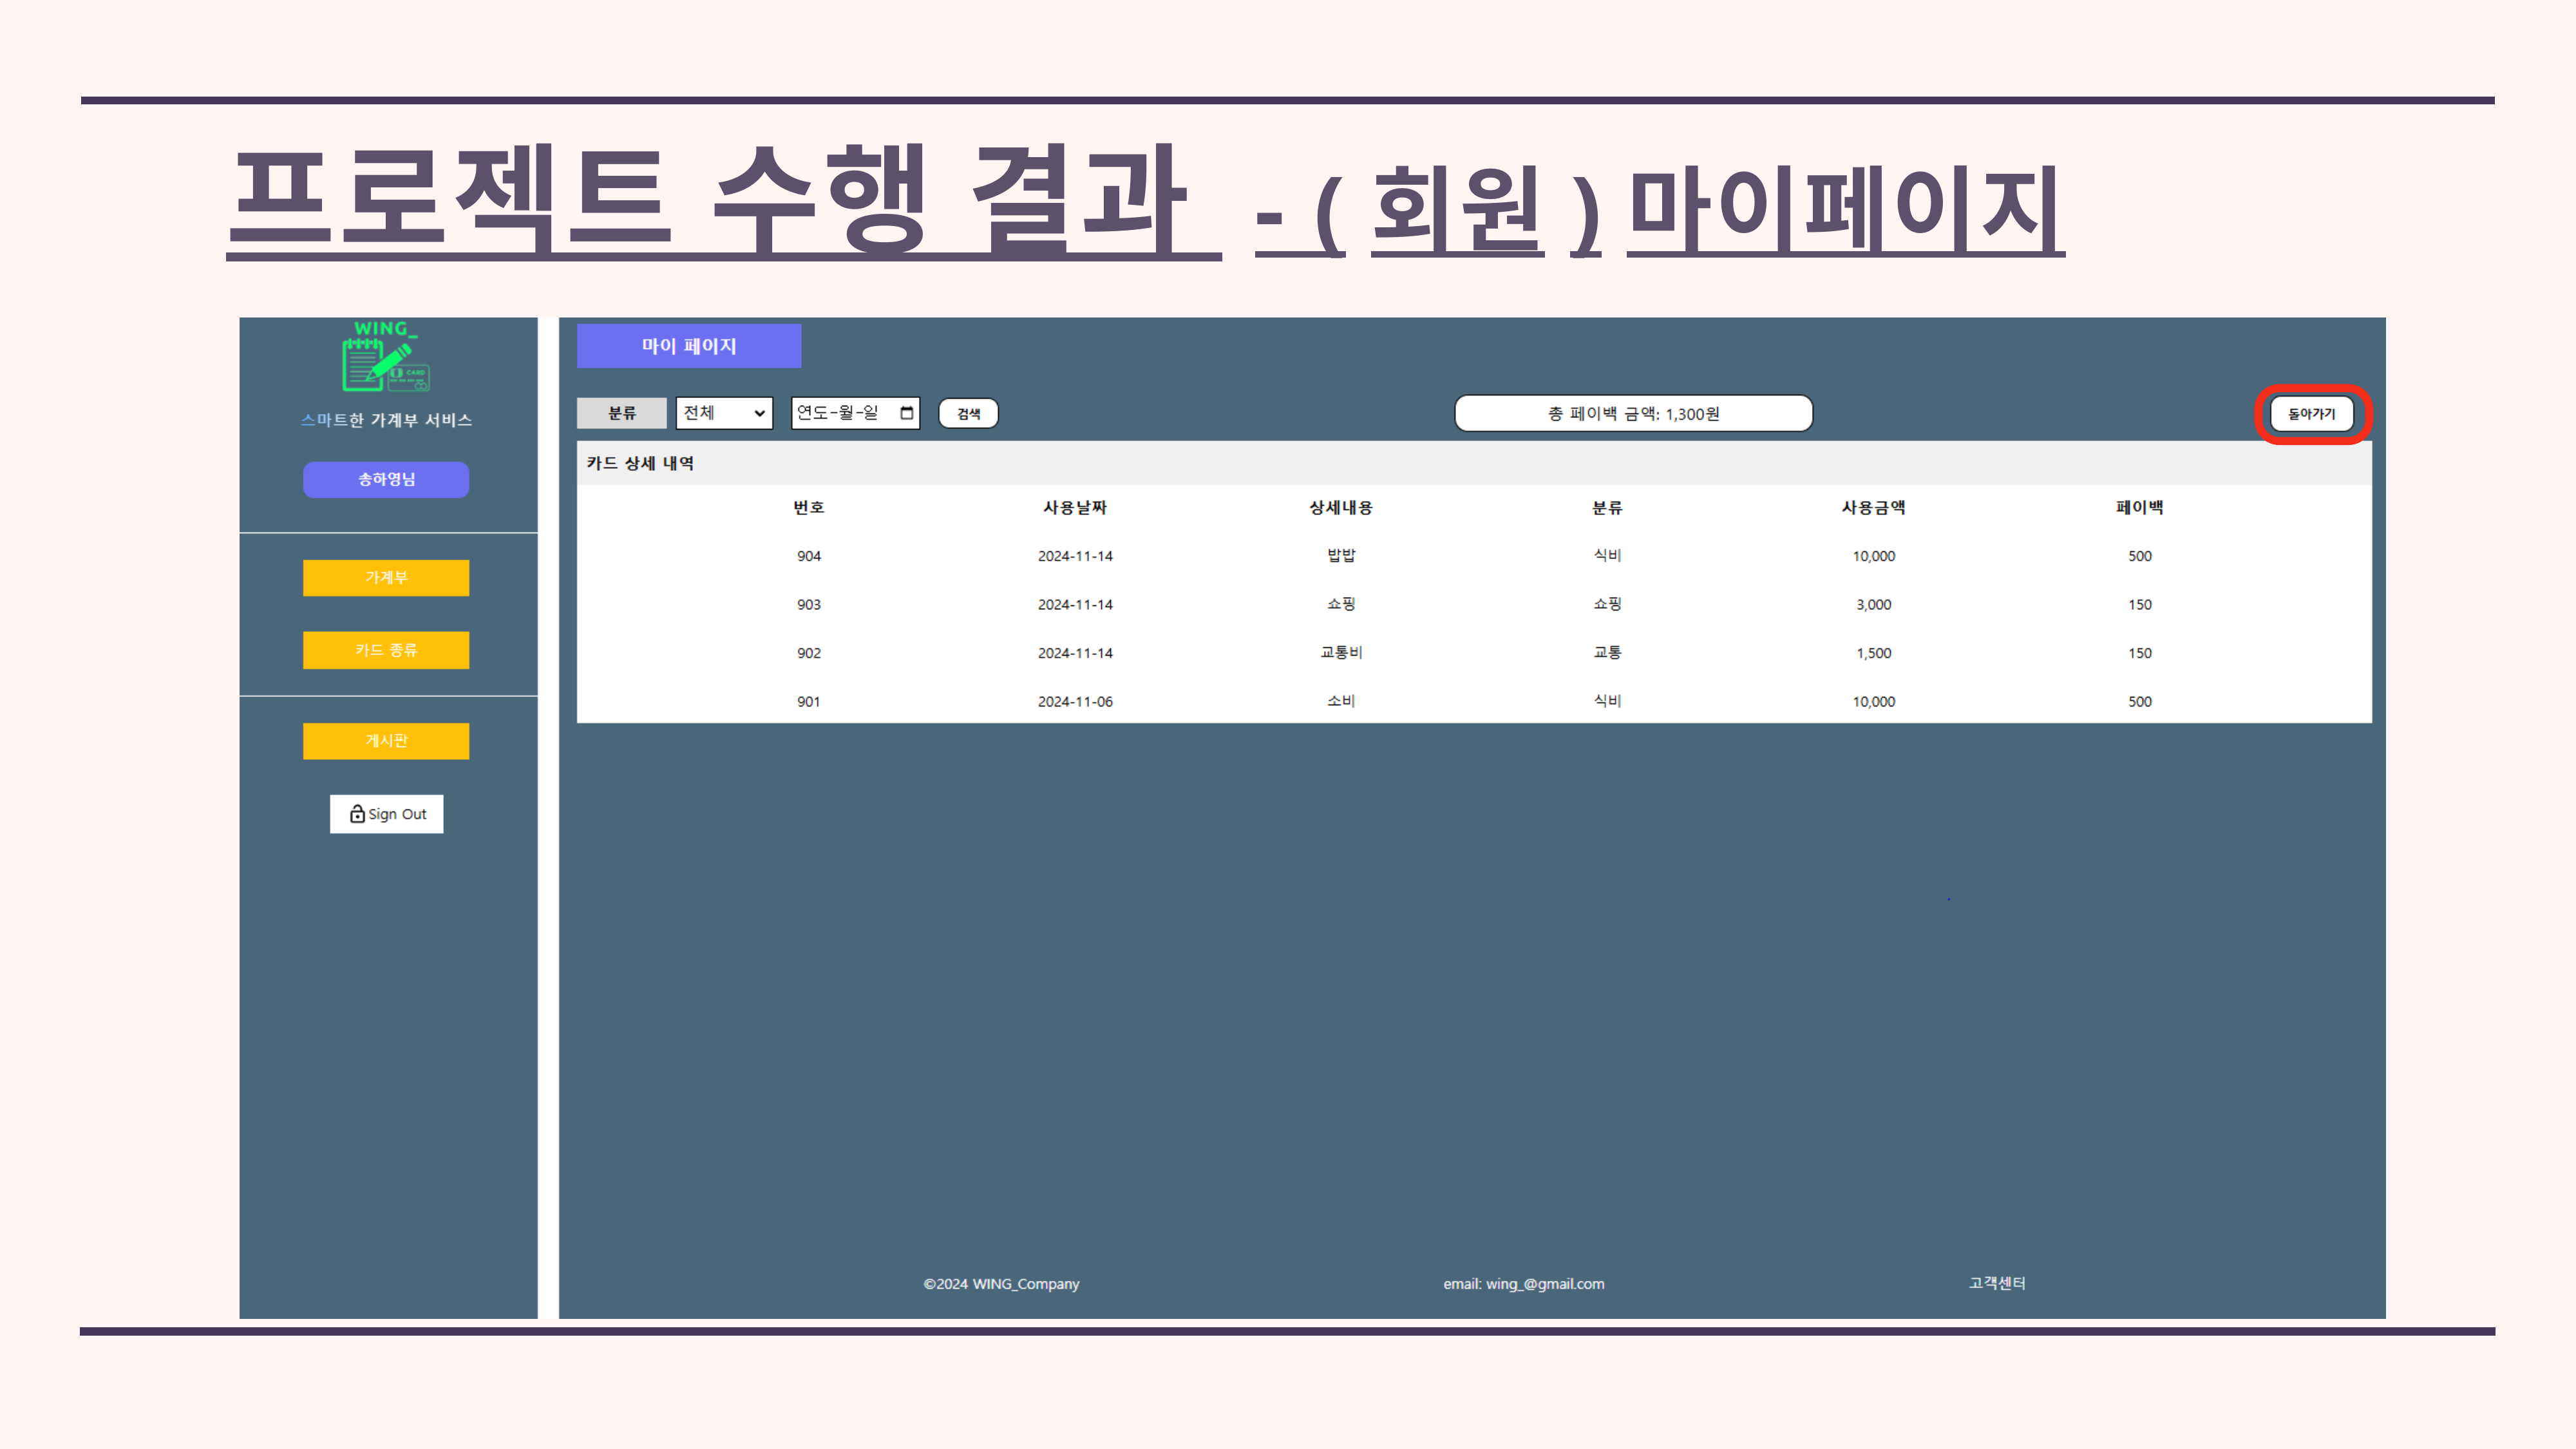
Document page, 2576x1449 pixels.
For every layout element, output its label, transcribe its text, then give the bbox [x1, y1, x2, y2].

picture [240, 317, 2386, 1320]
title 프로젝트 수행 결과 - (회원)마이페이지 [220, 135, 2356, 310]
